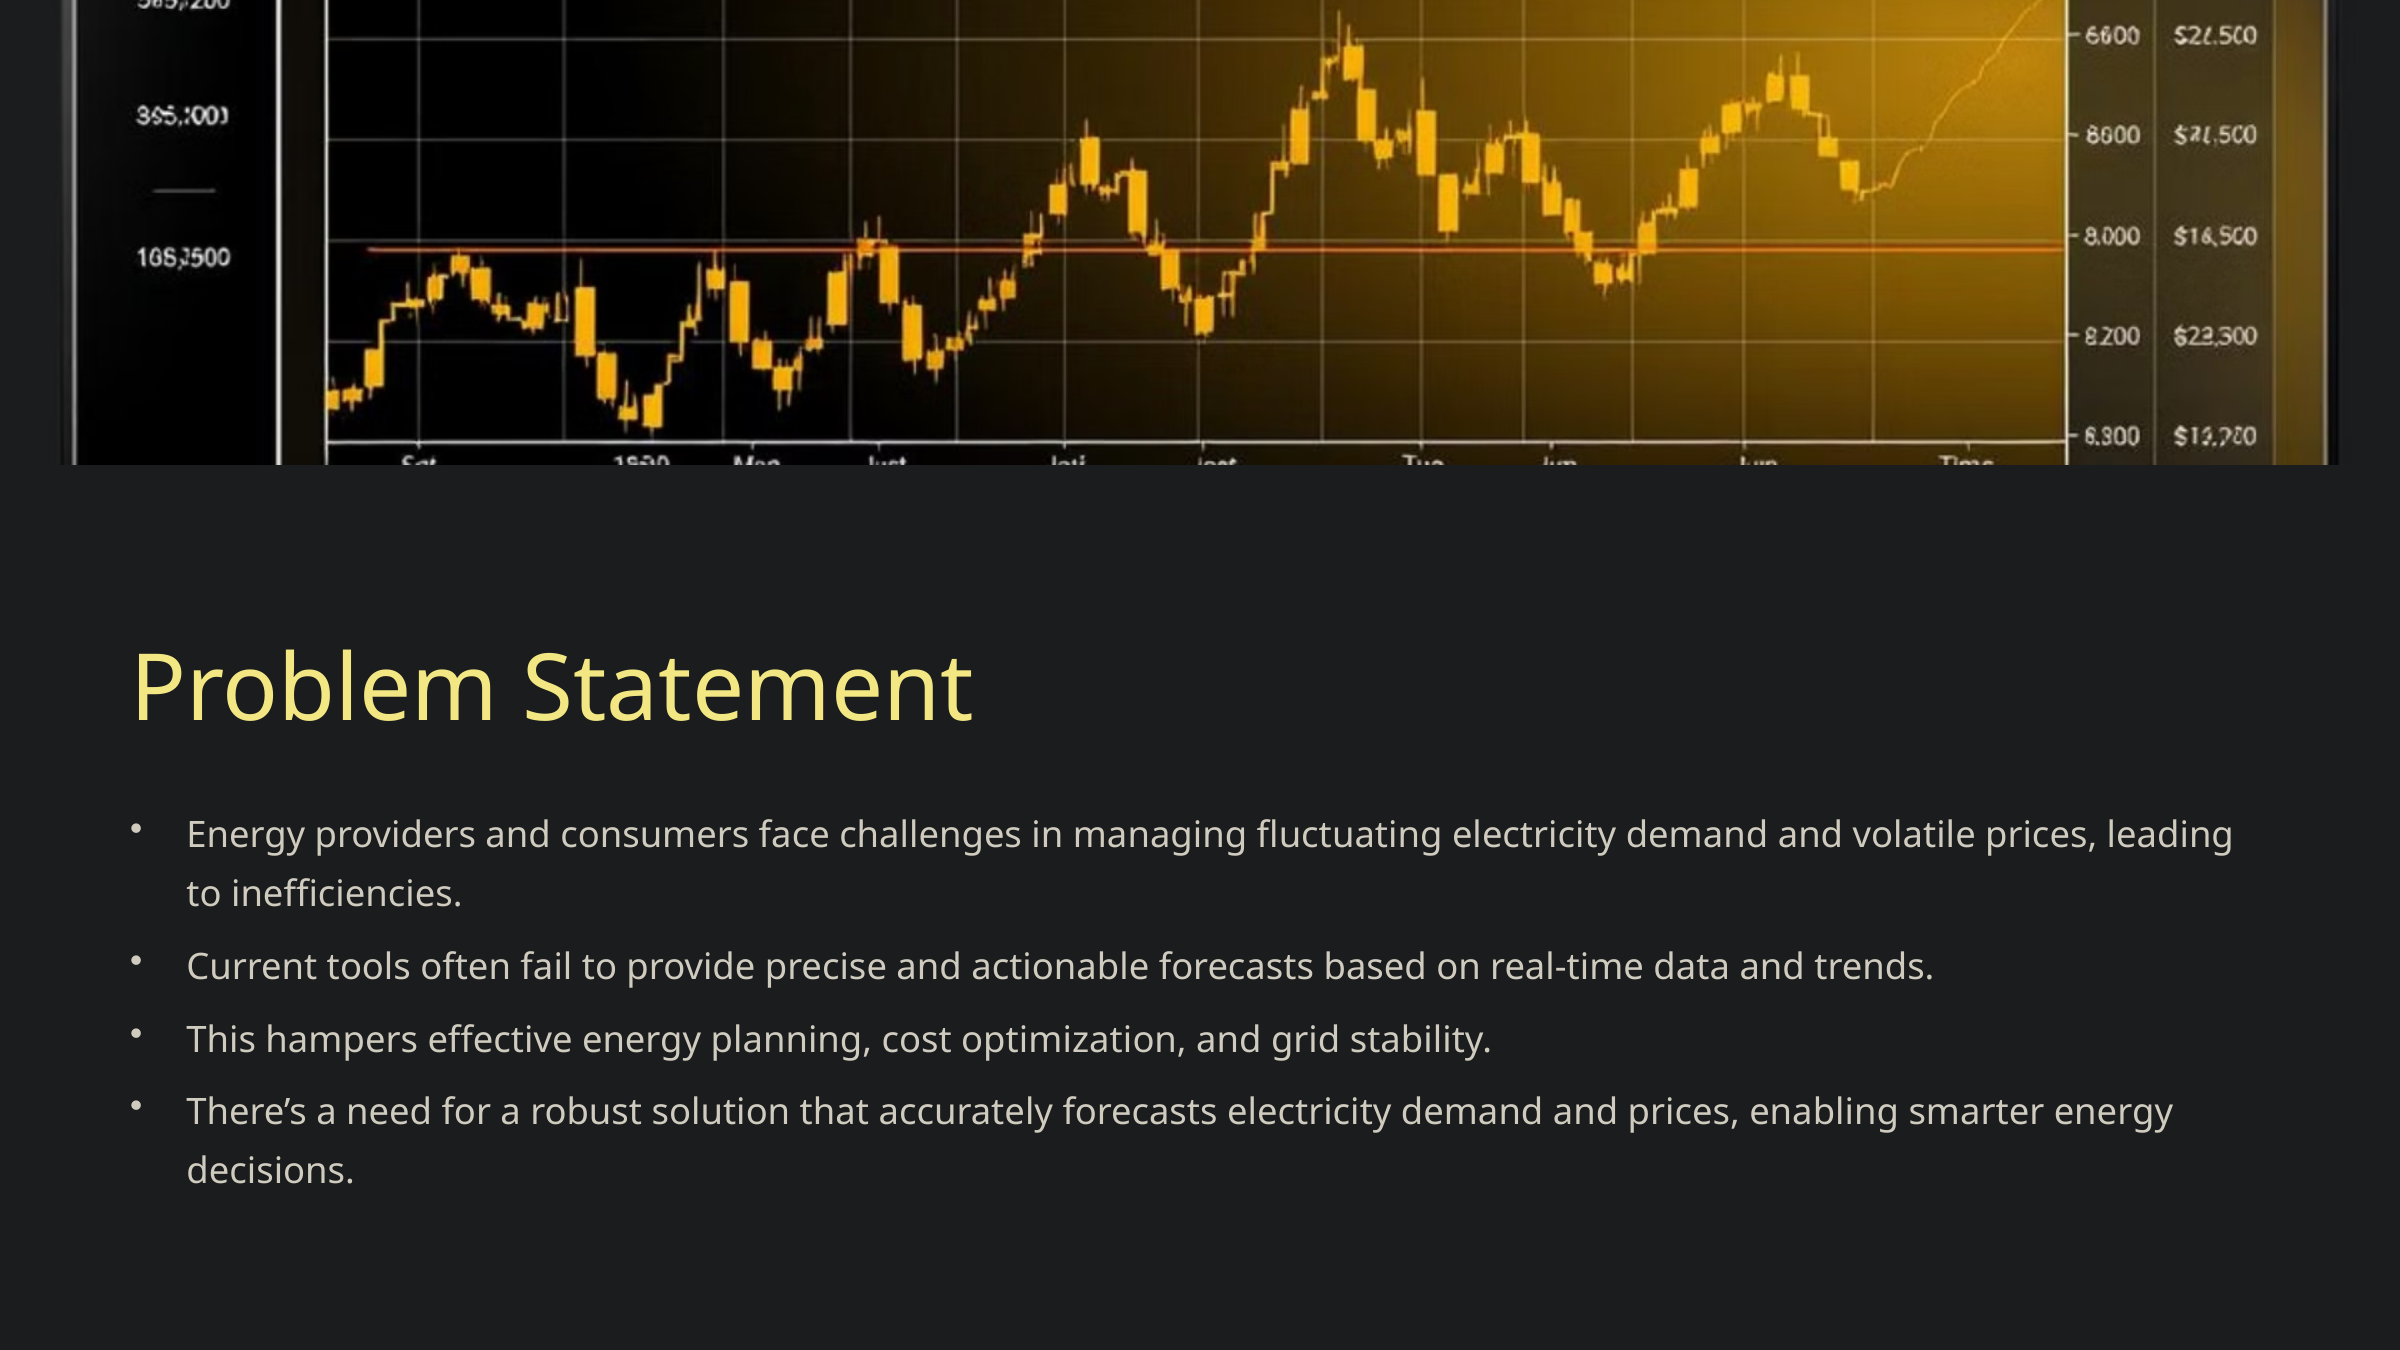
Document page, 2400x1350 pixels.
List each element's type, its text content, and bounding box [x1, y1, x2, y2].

text_box There’s a need for a robust solution that accurately forecasts electricity demand and prices, enabling smarter energy decisions. [130, 1072, 2270, 1192]
text_box Current tools often fail to provide precise and actionable forecasts based on real-time data and trends. [130, 927, 2270, 987]
picture [0, 0, 2400, 466]
text_box Energy providers and consumers face challenges in managing fluctuating electricity demand and volatile prices, leading to inefficiencies. [130, 795, 2270, 915]
text_box Problem Statement [130, 623, 1061, 740]
text_box This hampers effective energy planning, cost optimization, and grid stability. [130, 1000, 2270, 1060]
